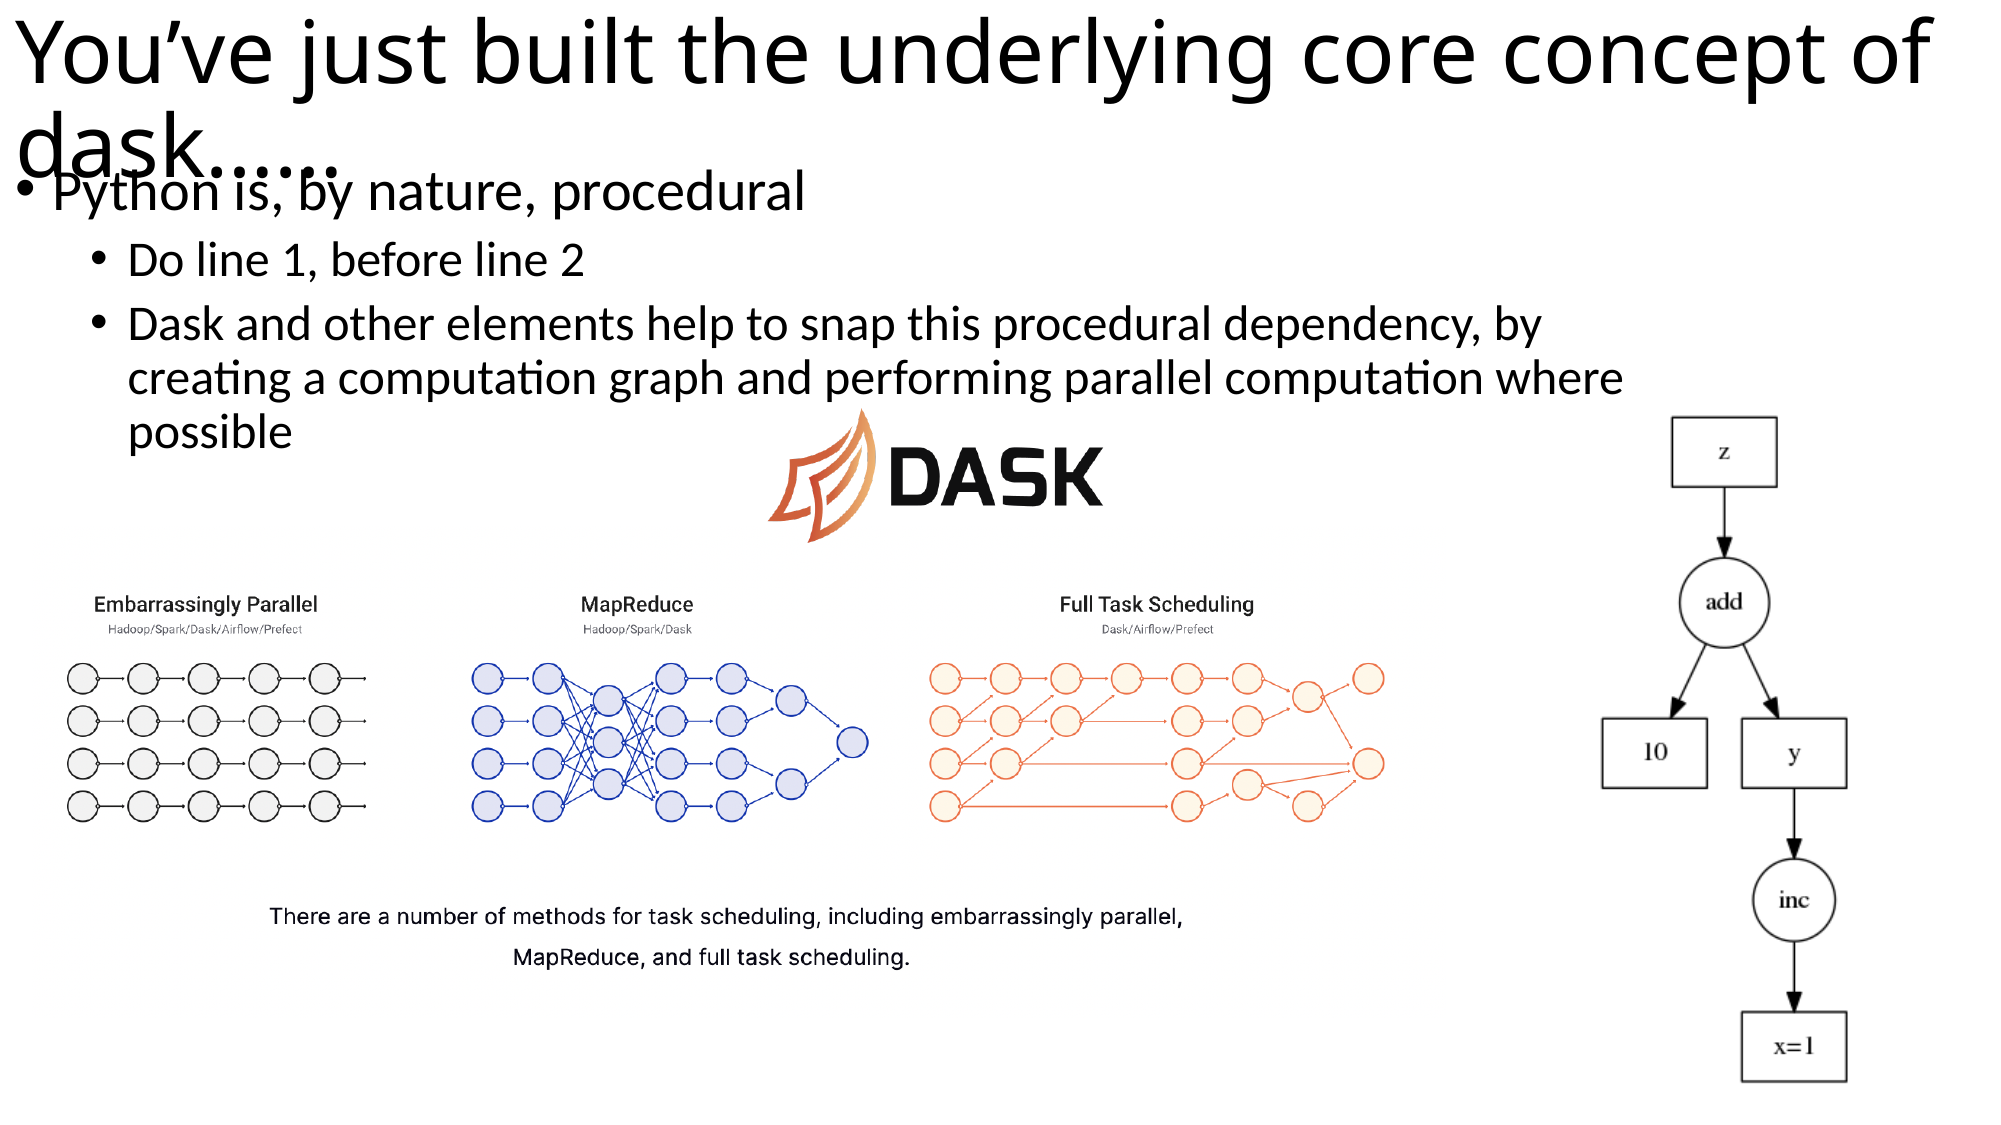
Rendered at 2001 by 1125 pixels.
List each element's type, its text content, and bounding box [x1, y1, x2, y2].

picture [32, 384, 1446, 1018]
title You’ve just built the underlying core concept of dask…… [0, 0, 2000, 205]
picture [1595, 410, 1855, 1089]
list Python is, by nature, procedural Do line 1, before line 2 Dask and other elements help to snap this procedural dependency, by creating a computation graph and performing parallel computation where possible [0, 152, 1725, 866]
